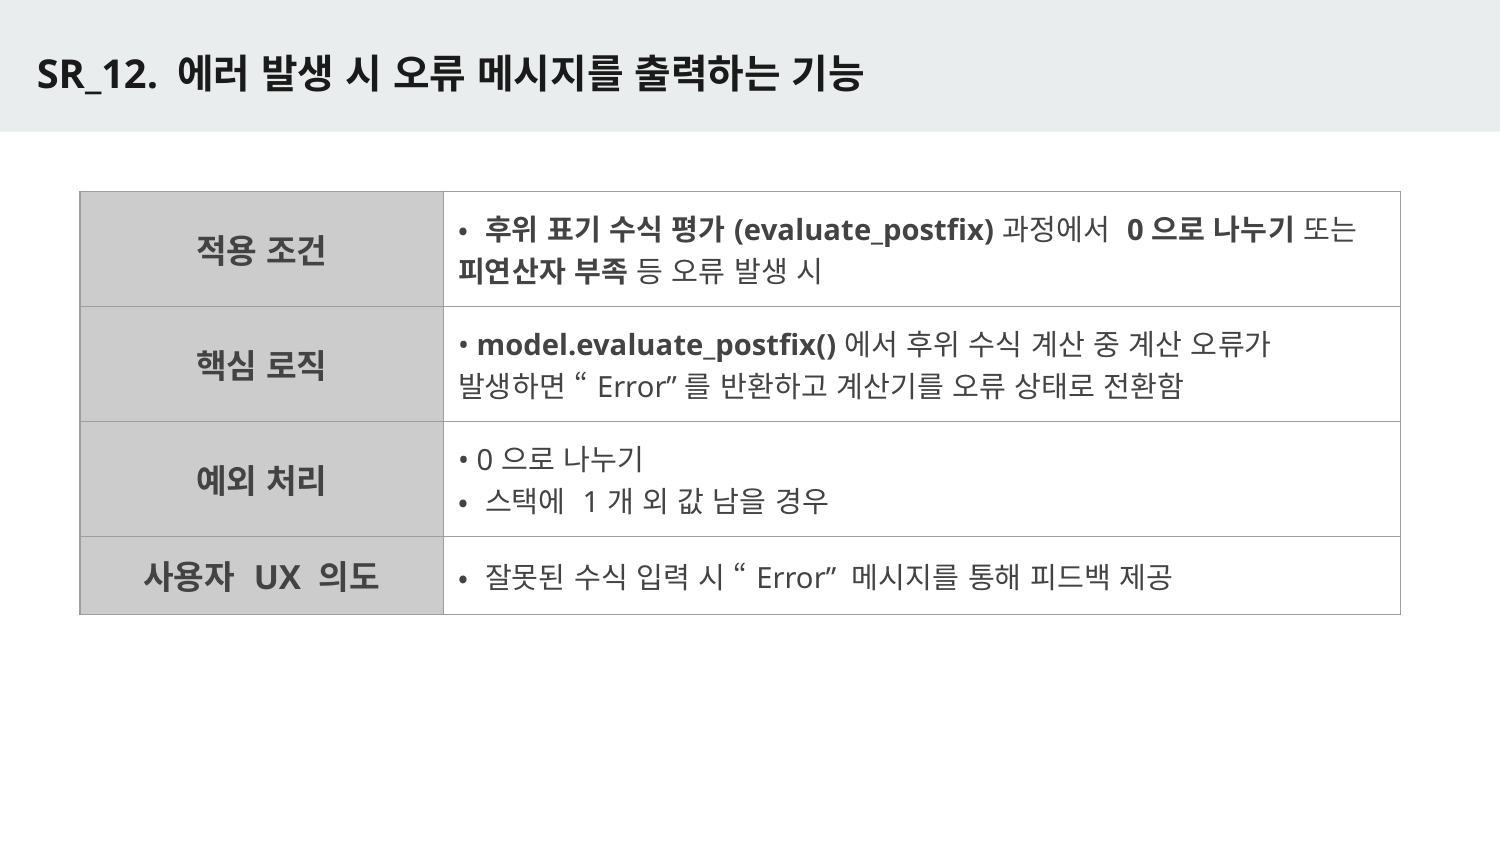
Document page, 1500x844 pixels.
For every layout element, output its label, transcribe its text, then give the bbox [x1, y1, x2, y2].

table_header • 후위 표기 수식 평가(evaluate_postfix)과정에서 0으로 나누기 또는 피연산자 부족 등 오류 발생 시 [444, 192, 1400, 306]
table_cell 핵심 로직 [81, 307, 443, 421]
title SR_12. 에러 발생 시 오류 메시지를 출력하는 기능 [21, 27, 1284, 116]
table_cell • 잘못된 수식 입력 시 “Error” 메시지를 통해 피드백 제공 [444, 537, 1400, 614]
table_cell 예외 처리 [81, 422, 443, 536]
table_header 적용 조건 [81, 192, 443, 306]
table_cell • 0으로 나누기 • 스택에 1개 외 값 남을 경우 [444, 422, 1400, 536]
table_cell • model.evaluate_postfix()에서 후위 수식 계산 중 계산 오류가 발생하면 “Error”를 반환하고 계산기를 오류 상태로 전환함 [444, 307, 1400, 421]
table_cell 사용자 UX 의도 [81, 537, 443, 614]
